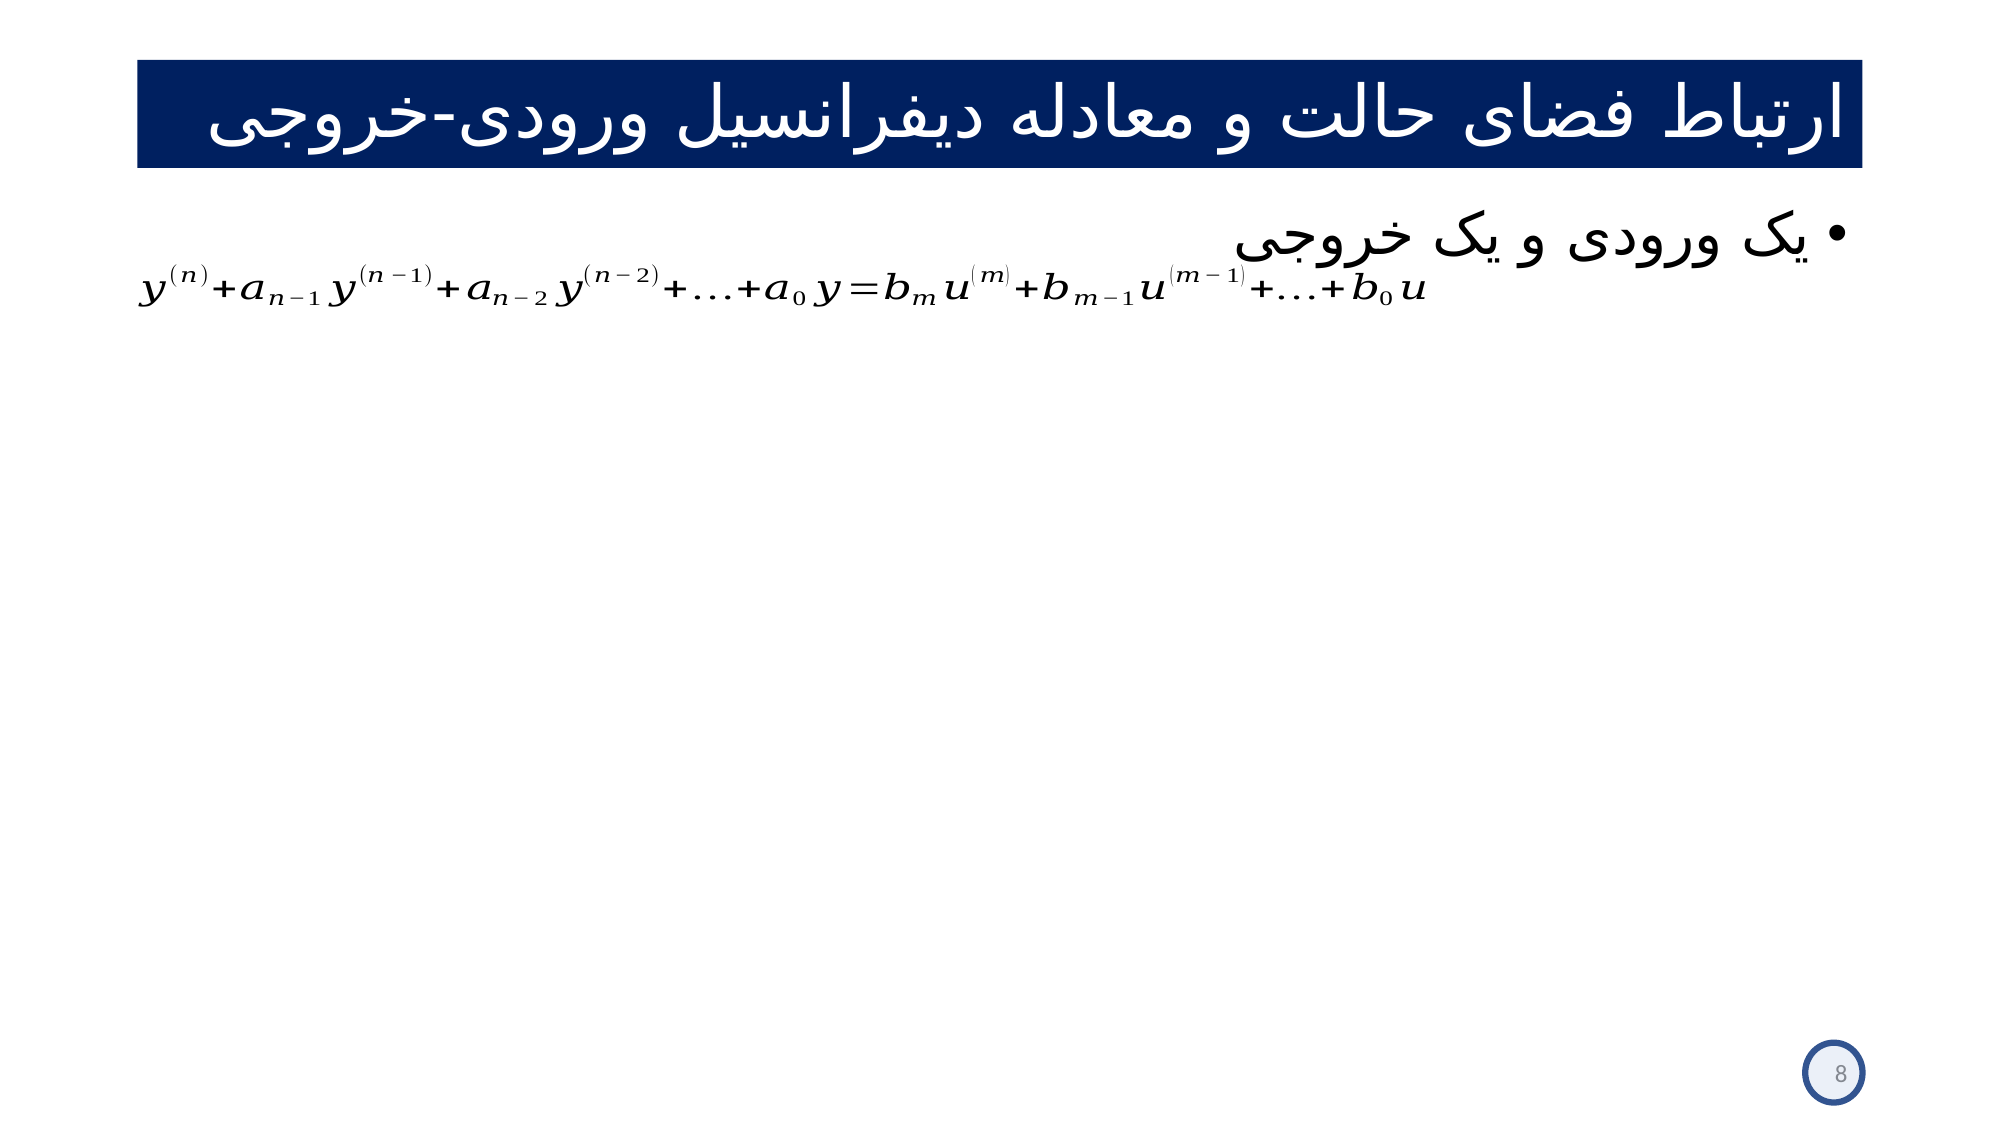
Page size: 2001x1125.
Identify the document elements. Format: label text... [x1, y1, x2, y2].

title ارتباط فضای حالت و معادله دیفرانسیل ورودی-خروجی [137, 59, 1863, 168]
slide_number 8 [1412, 1043, 1863, 1103]
list یک ورودی و یک خروجی [137, 197, 1863, 1043]
